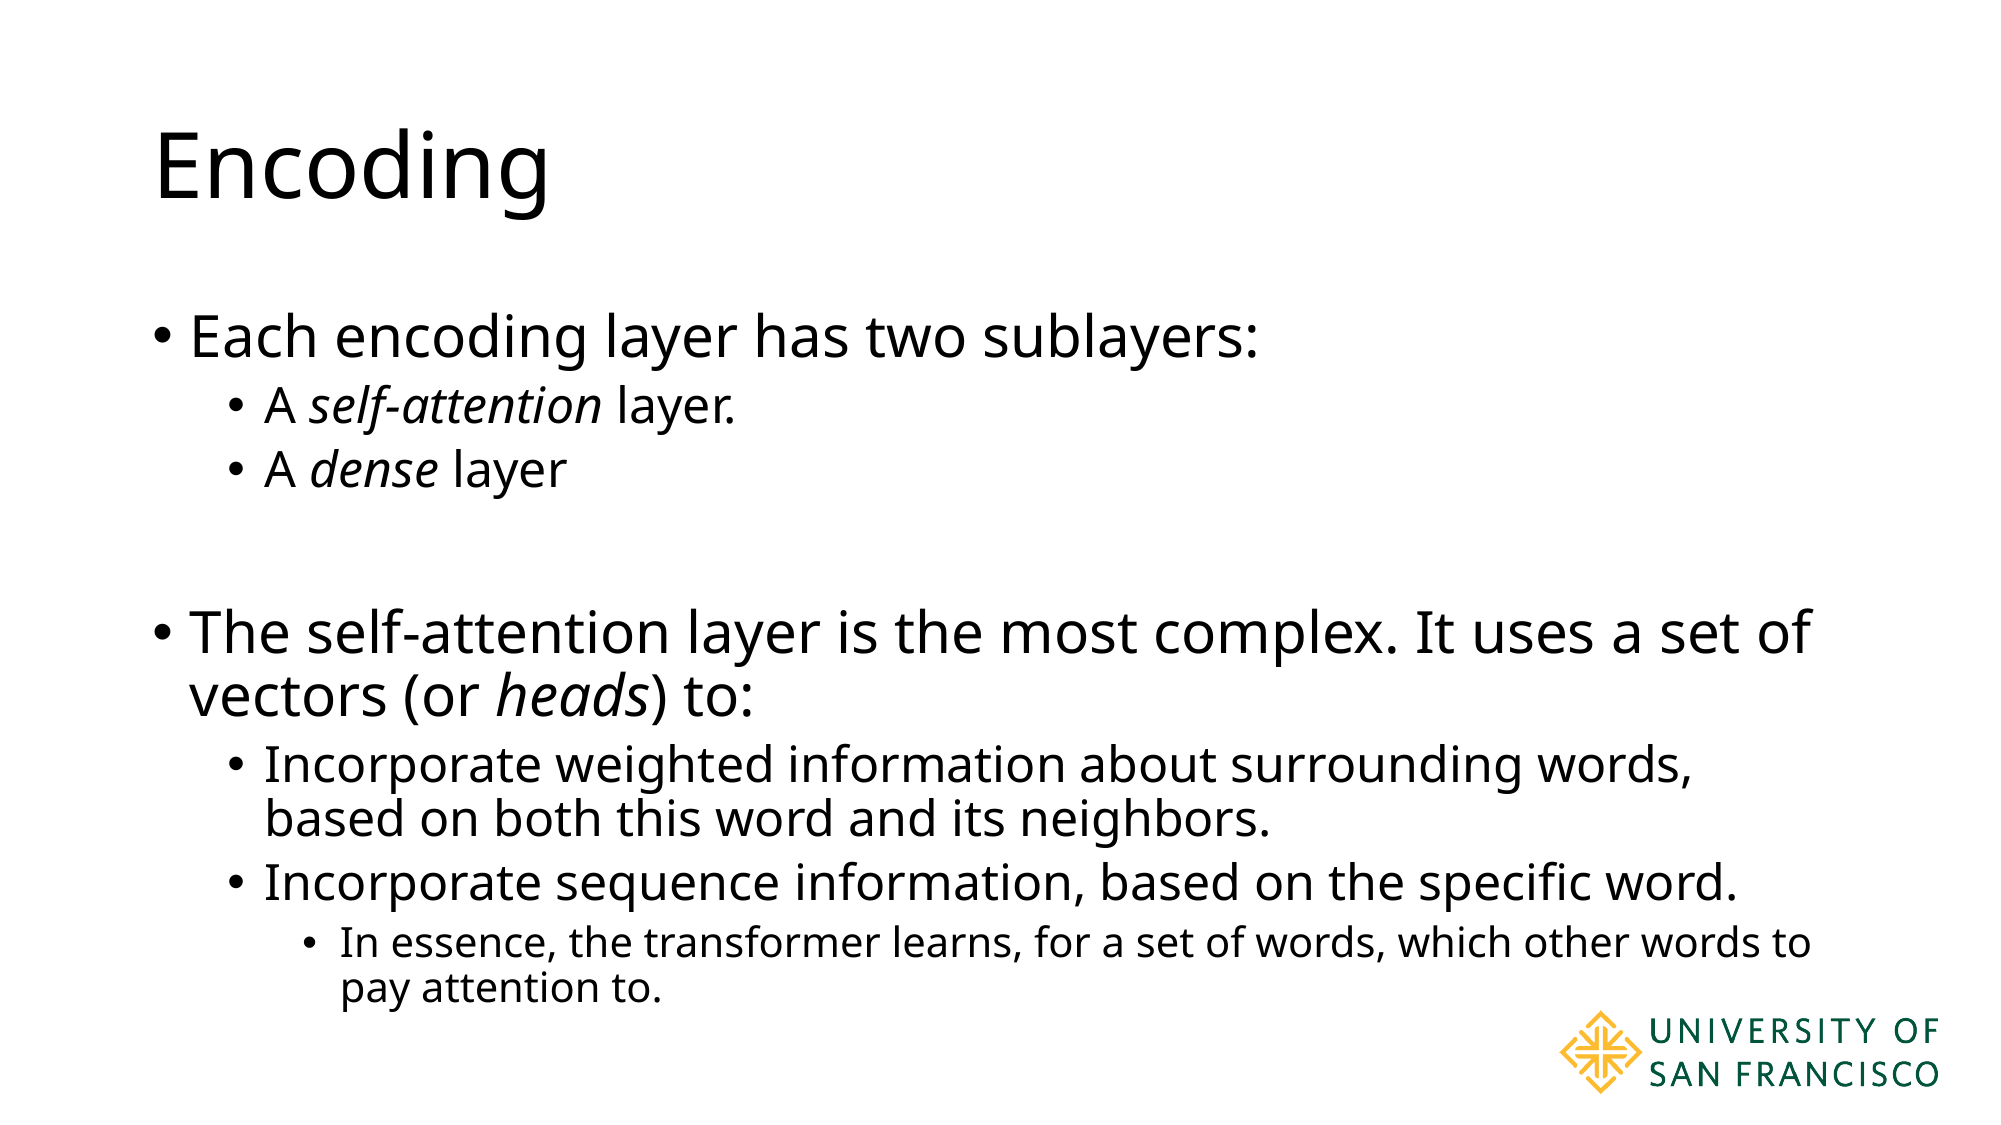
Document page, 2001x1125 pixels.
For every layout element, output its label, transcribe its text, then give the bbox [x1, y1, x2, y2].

list Each encoding layer has two sublayers: A self-attention layer. A dense layer The self-attention layer is the most complex. It uses a set of vectors (or heads) to: Incorporate weighted information about surrounding words, based on both this word and its neighbors. Incorporate sequence information, based on the specific word. In essence, the transformer learns, for a set of words, which other words to pay attention to. [137, 299, 1863, 1014]
picture [1559, 1010, 1938, 1094]
title Encoding [137, 59, 1863, 278]
